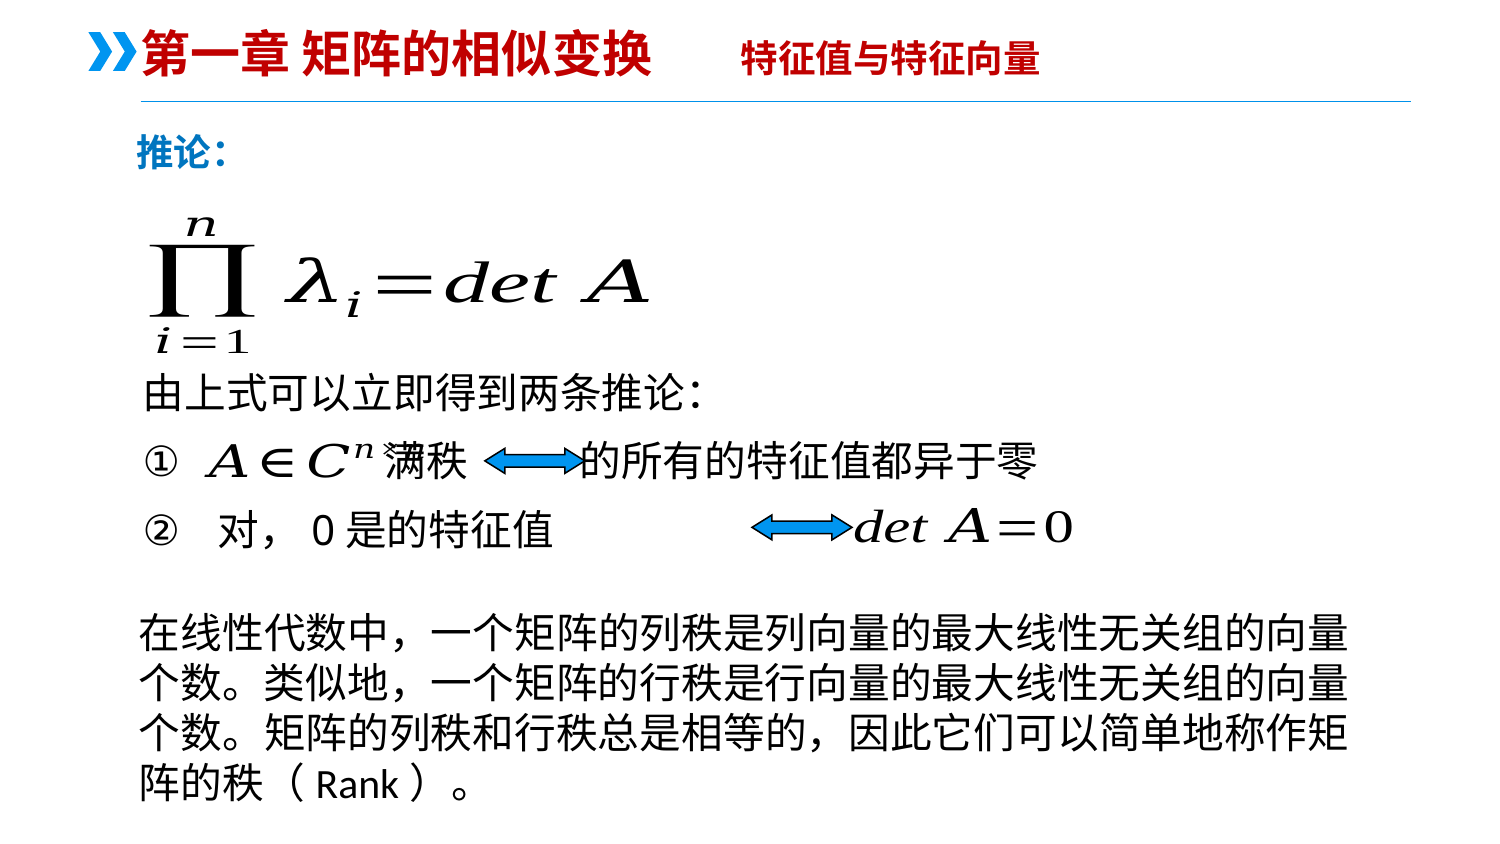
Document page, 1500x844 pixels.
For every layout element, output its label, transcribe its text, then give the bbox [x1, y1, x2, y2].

text_box [86, 30, 114, 73]
text_box 第一章 矩阵的相似变换 特征值与特征向量 [140, 20, 1341, 84]
text_box [111, 30, 139, 73]
text_box 推论： [121, 121, 872, 182]
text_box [52, 202, 1391, 600]
